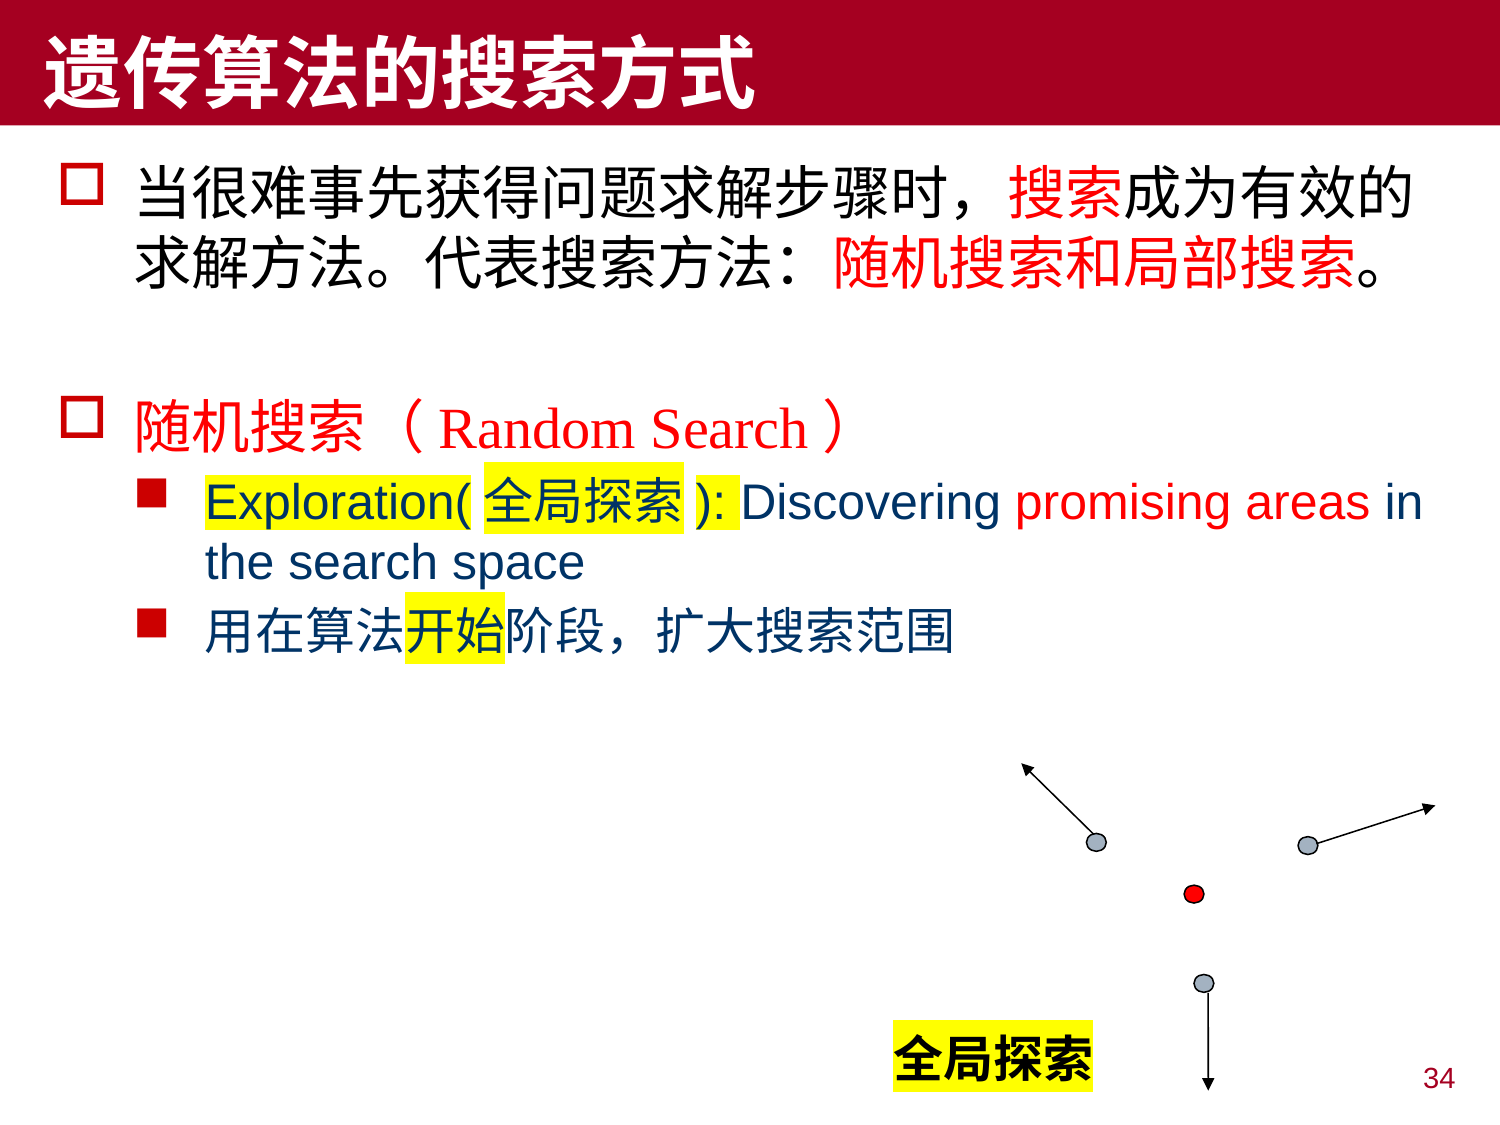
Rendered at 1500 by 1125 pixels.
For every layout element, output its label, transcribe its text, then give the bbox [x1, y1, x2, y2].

list 当很难事先获得问题求解步骤时，搜索成为有效的求解方法。代表搜索方法：随机搜索和局部搜索。 随机搜索（Random Search） Exploration(全局探索): Discovering promising areas in the search space 用在算法开始阶段，扩大搜索范围 [41, 148, 1459, 1035]
text_box 全局探索 [878, 1020, 1018, 1096]
slide_number 34 [1145, 1051, 1471, 1112]
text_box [1021, 763, 1436, 1091]
title 遗传算法的搜索方式 [0, 0, 1500, 126]
